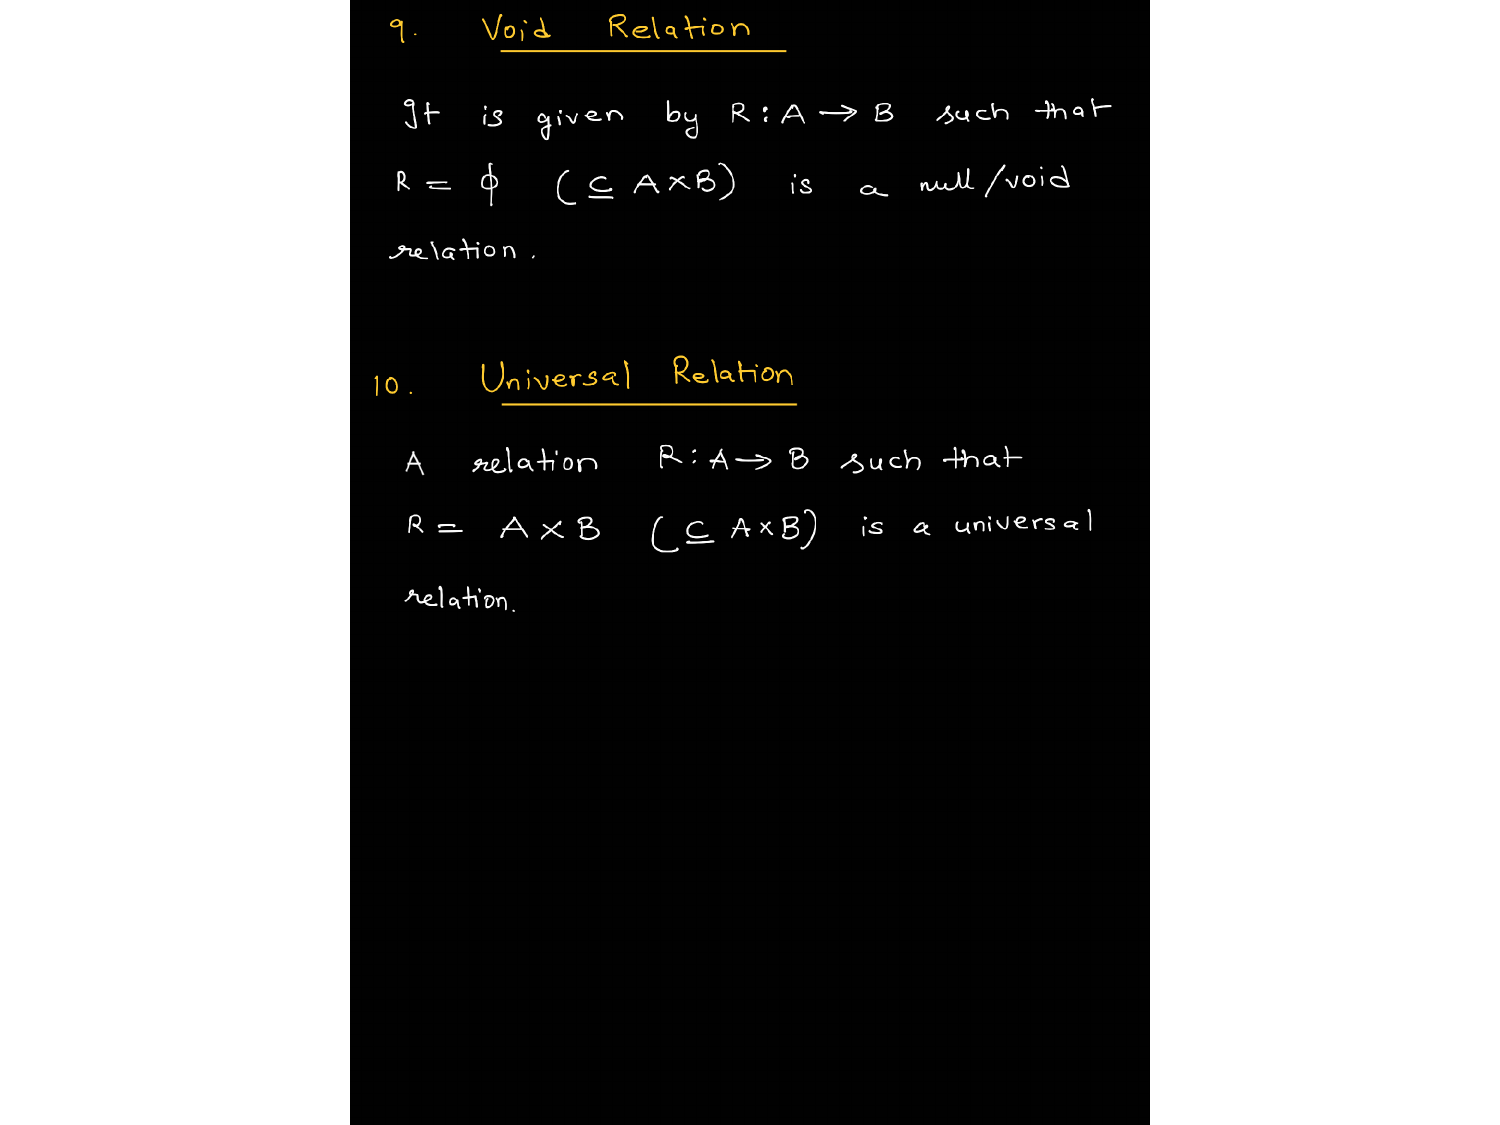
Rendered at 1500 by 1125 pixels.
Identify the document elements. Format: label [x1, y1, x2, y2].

picture [350, 0, 1150, 1125]
